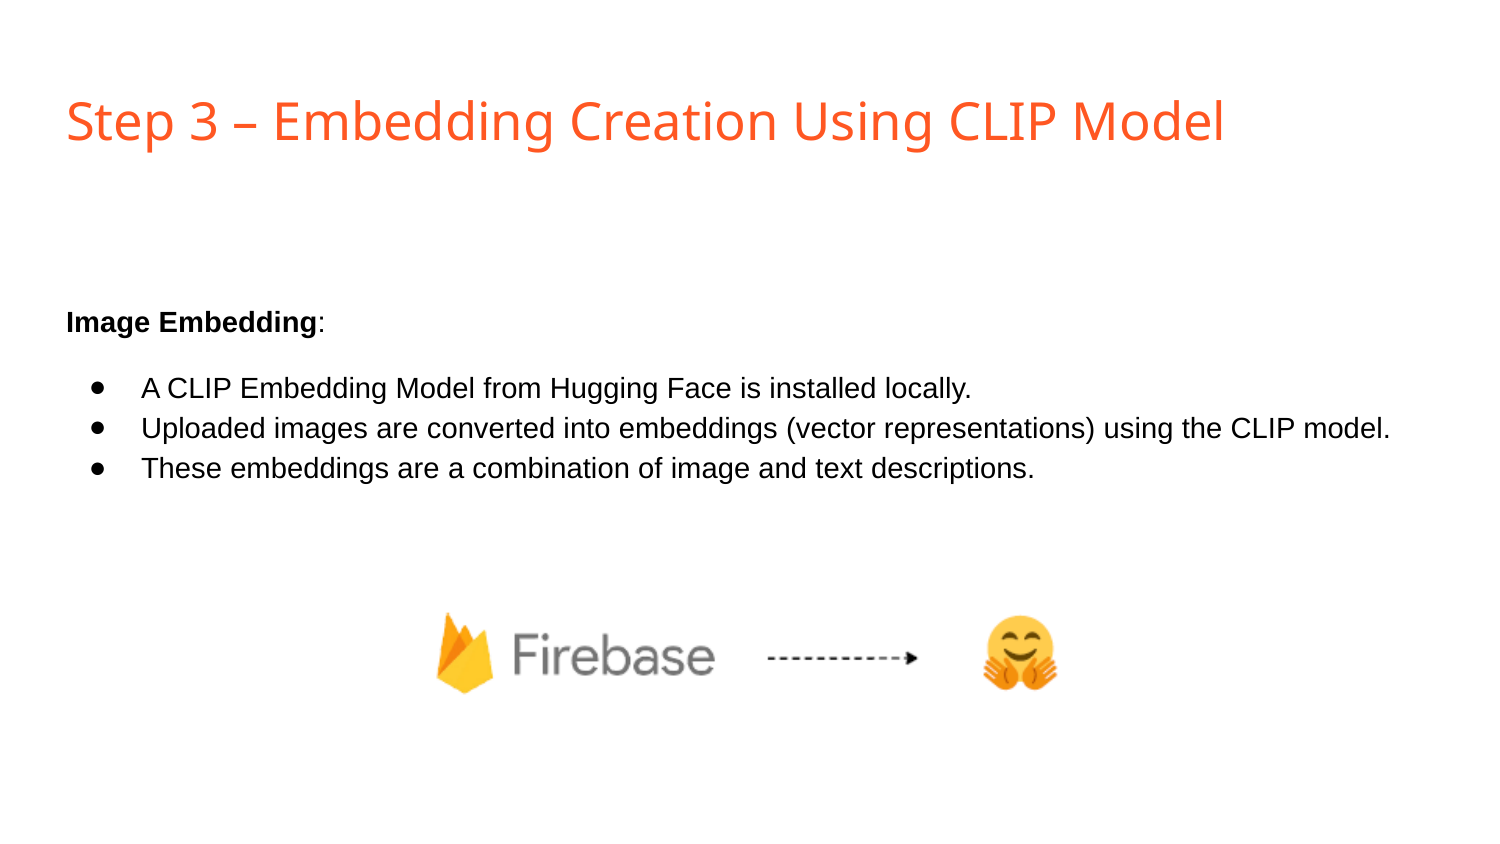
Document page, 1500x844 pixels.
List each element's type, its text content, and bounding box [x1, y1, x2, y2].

list Image Embedding: A CLIP Embedding Model from Hugging Face is installed locally. Uploaded images are converted into embeddings (vector representations) using the CLIP model. These embeddings are a combination of image and text descriptions. [51, 283, 1449, 844]
picture [417, 591, 1095, 726]
title Step 3 – Embedding Creation Using CLIP Model [51, 72, 1449, 167]
